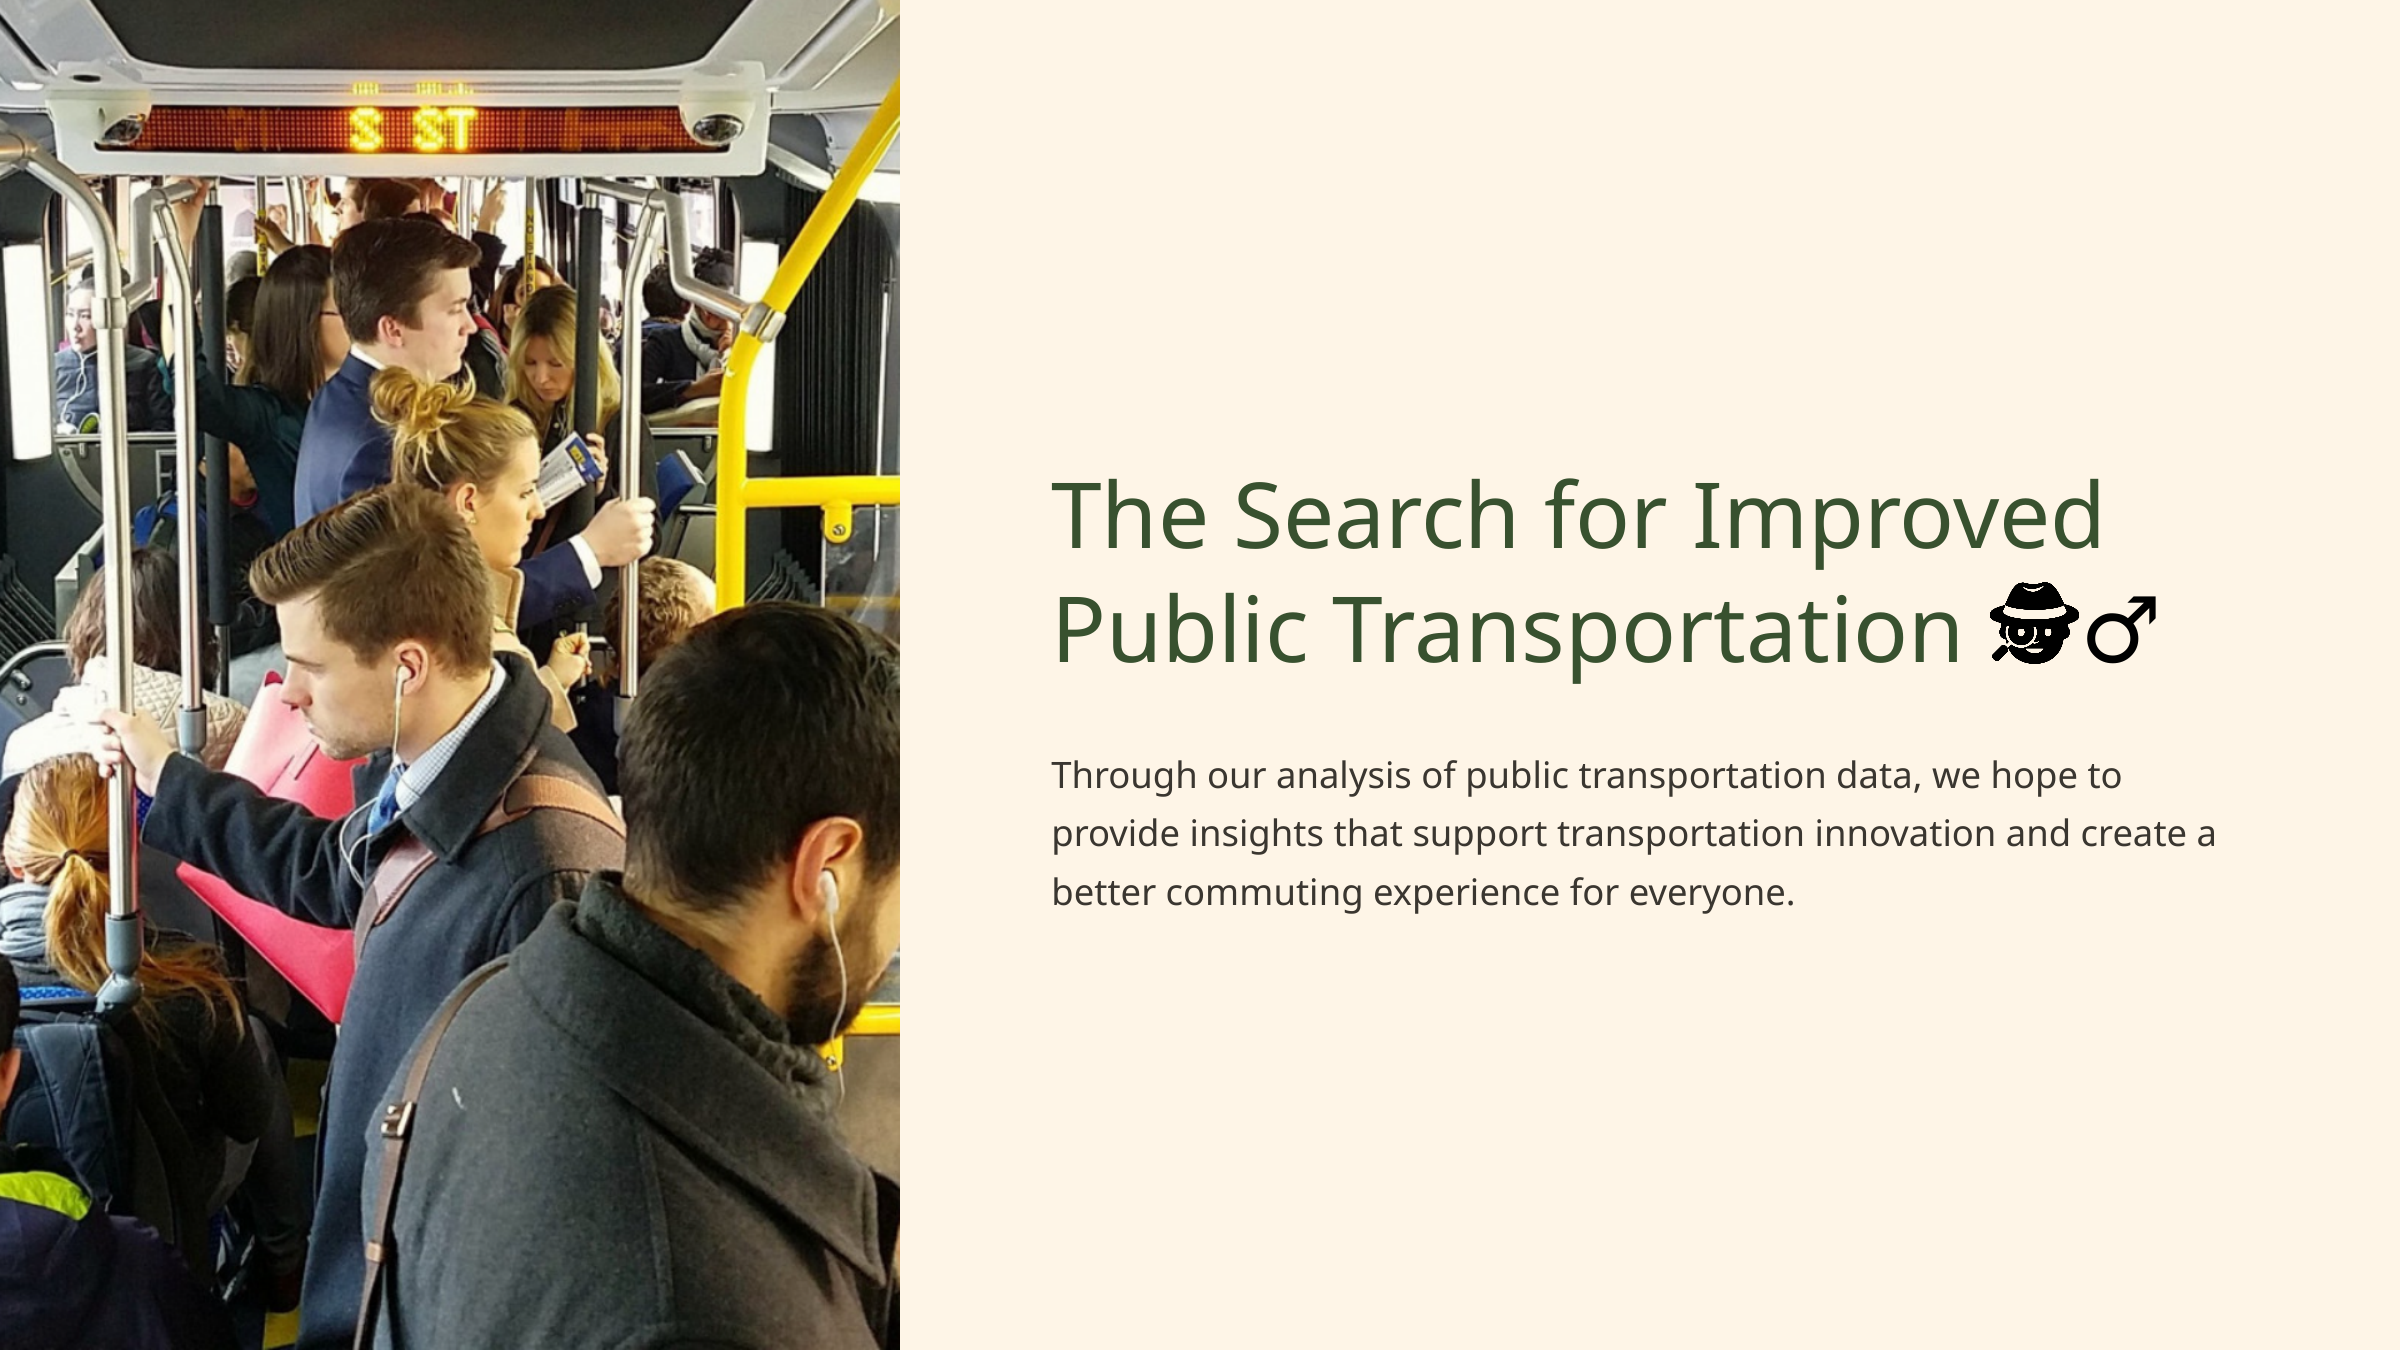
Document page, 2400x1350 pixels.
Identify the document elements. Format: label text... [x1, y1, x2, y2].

text_box The Search for Improved Public Transportation 🕵️‍♂️ [1036, 444, 2264, 676]
text_box [900, 0, 2400, 1350]
text_box Through our analysis of public transportation data, we hope to provide insights that support transportation innovation and create a better commuting experience for everyone. [1036, 729, 2264, 905]
picture [0, 0, 900, 1350]
